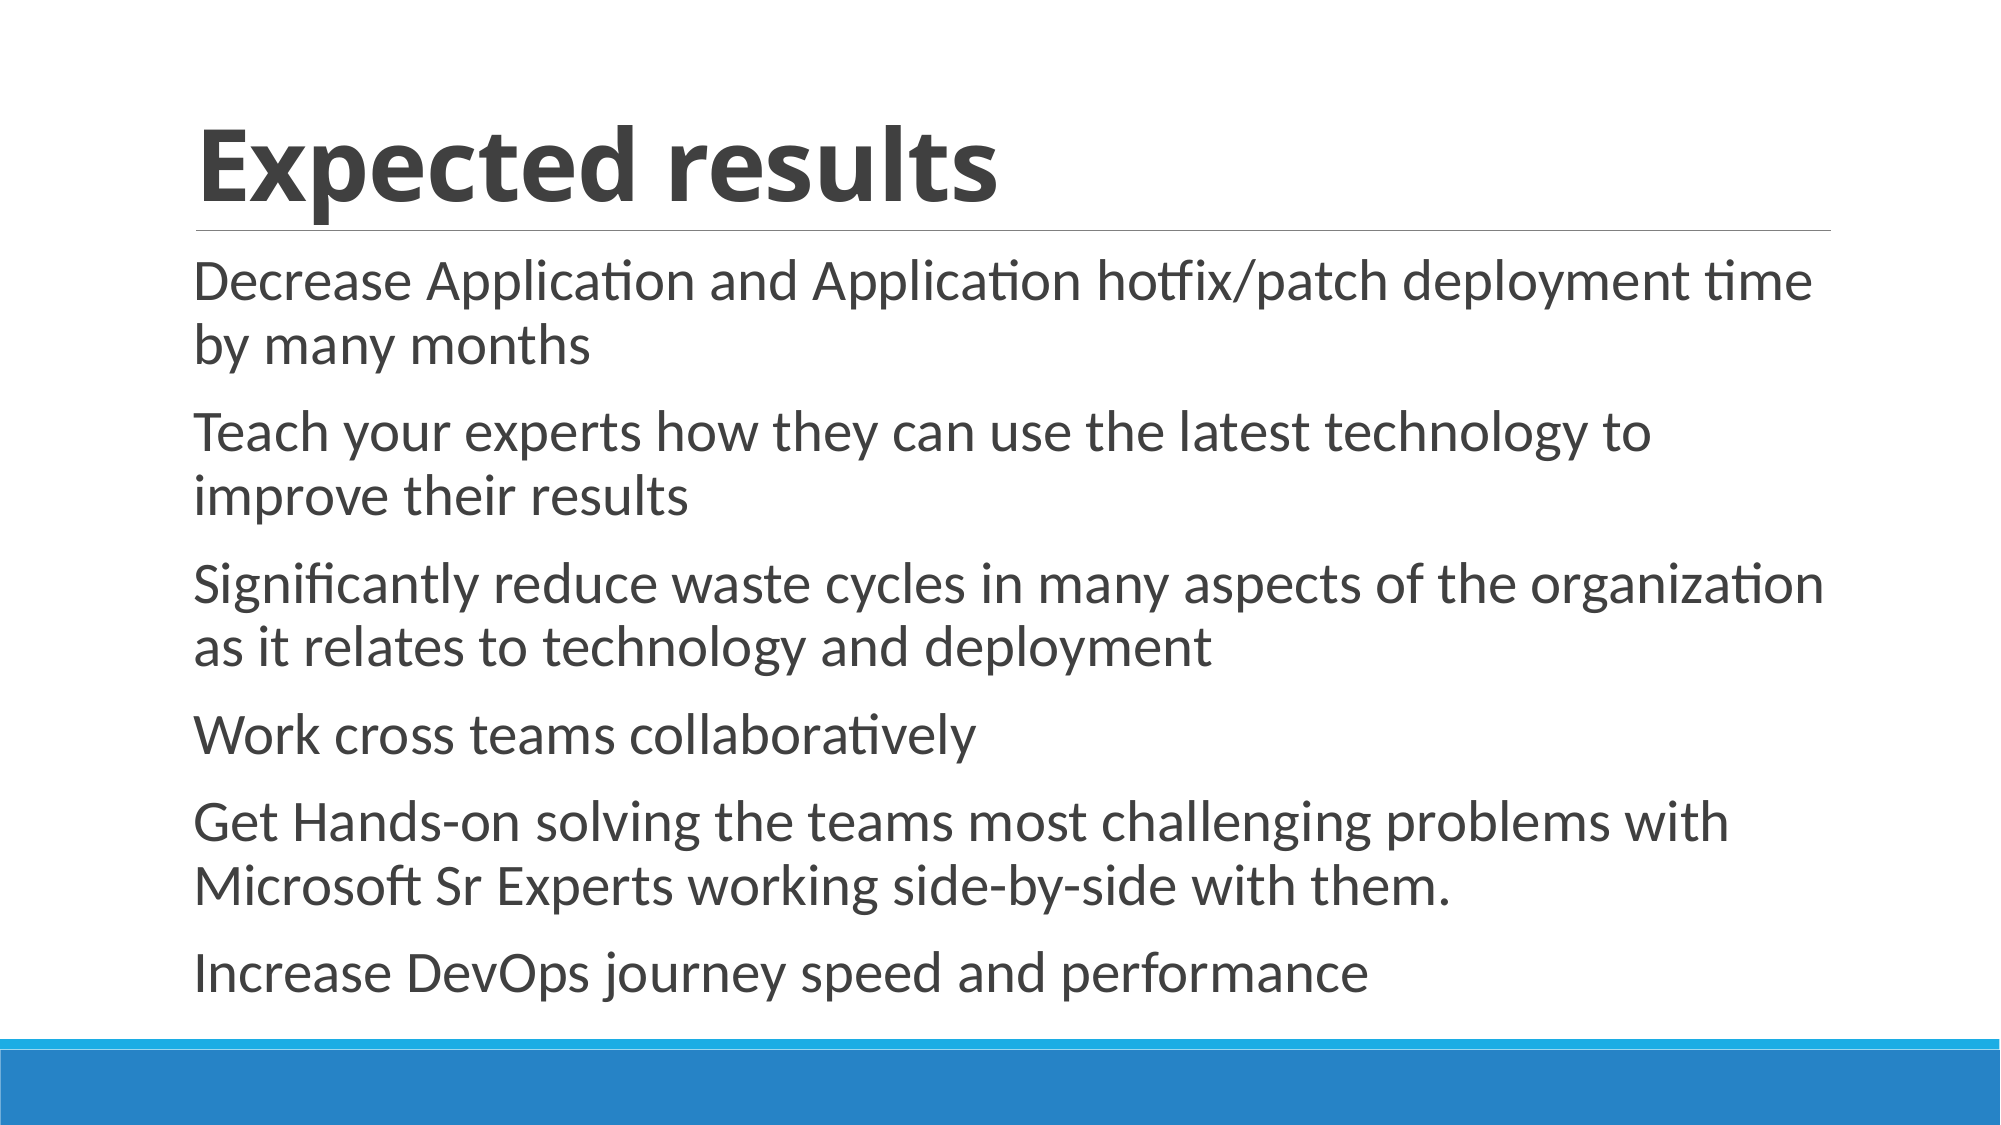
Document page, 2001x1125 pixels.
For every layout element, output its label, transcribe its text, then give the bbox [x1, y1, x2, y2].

title Expected results [180, 31, 1830, 230]
list Decrease Application and Application hotfix/patch deployment time by many months Teach your experts how they can use the latest technology to improve their results Significantly reduce waste cycles in many aspects of the organization as it relates to technology and deployment Work cross teams collaboratively Get Hands-on solving the teams most challenging problems with Microsoft Sr Experts working side-by-side with them. Increase DevOps journey speed and performance [180, 242, 1830, 1021]
